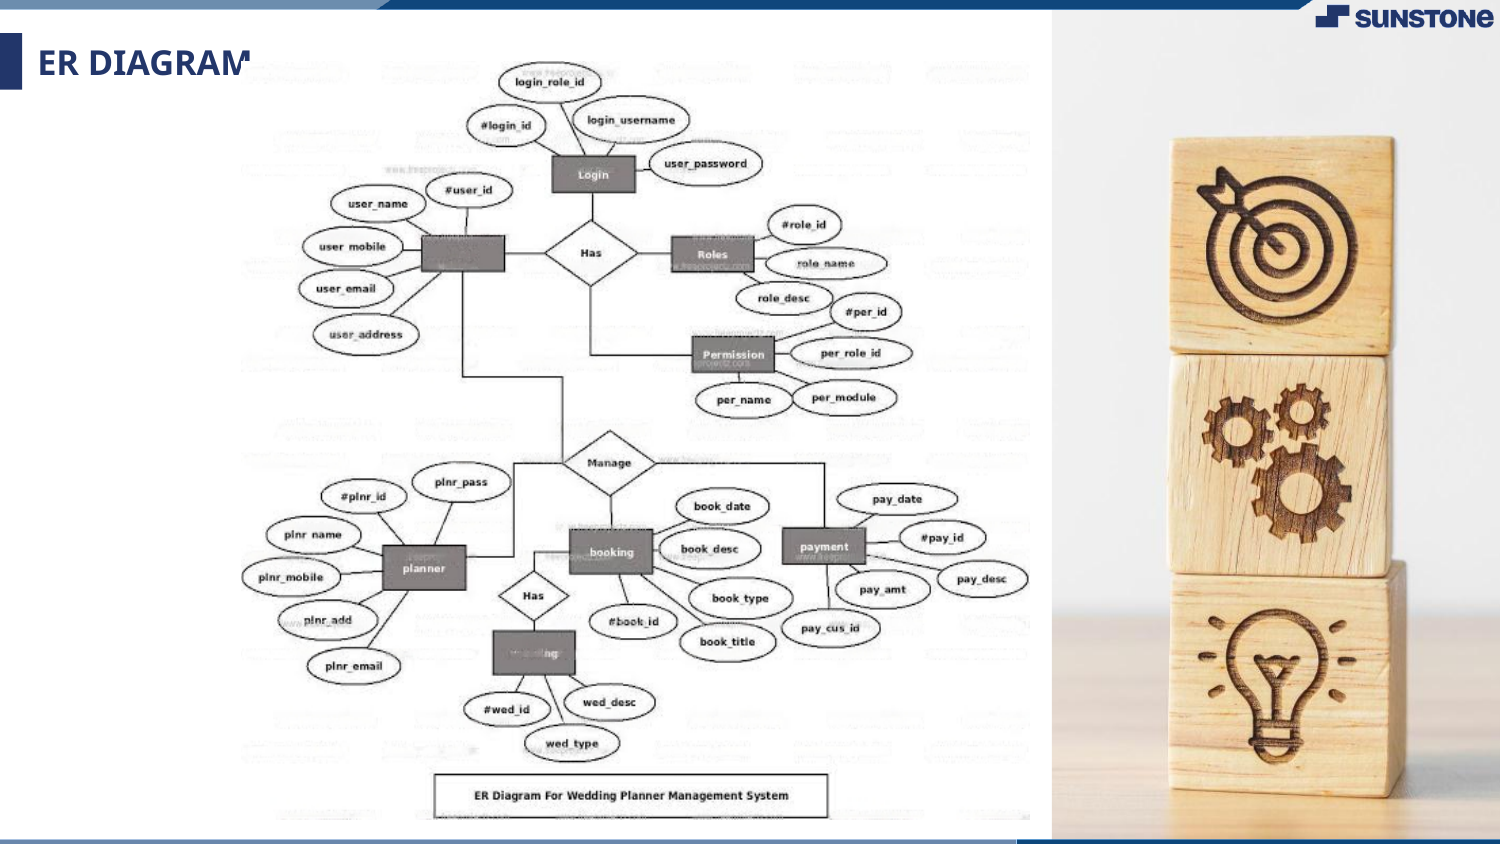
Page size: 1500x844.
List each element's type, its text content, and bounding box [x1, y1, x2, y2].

title ER DIAGRAM [22, 33, 1316, 90]
picture [0, 0, 1500, 844]
